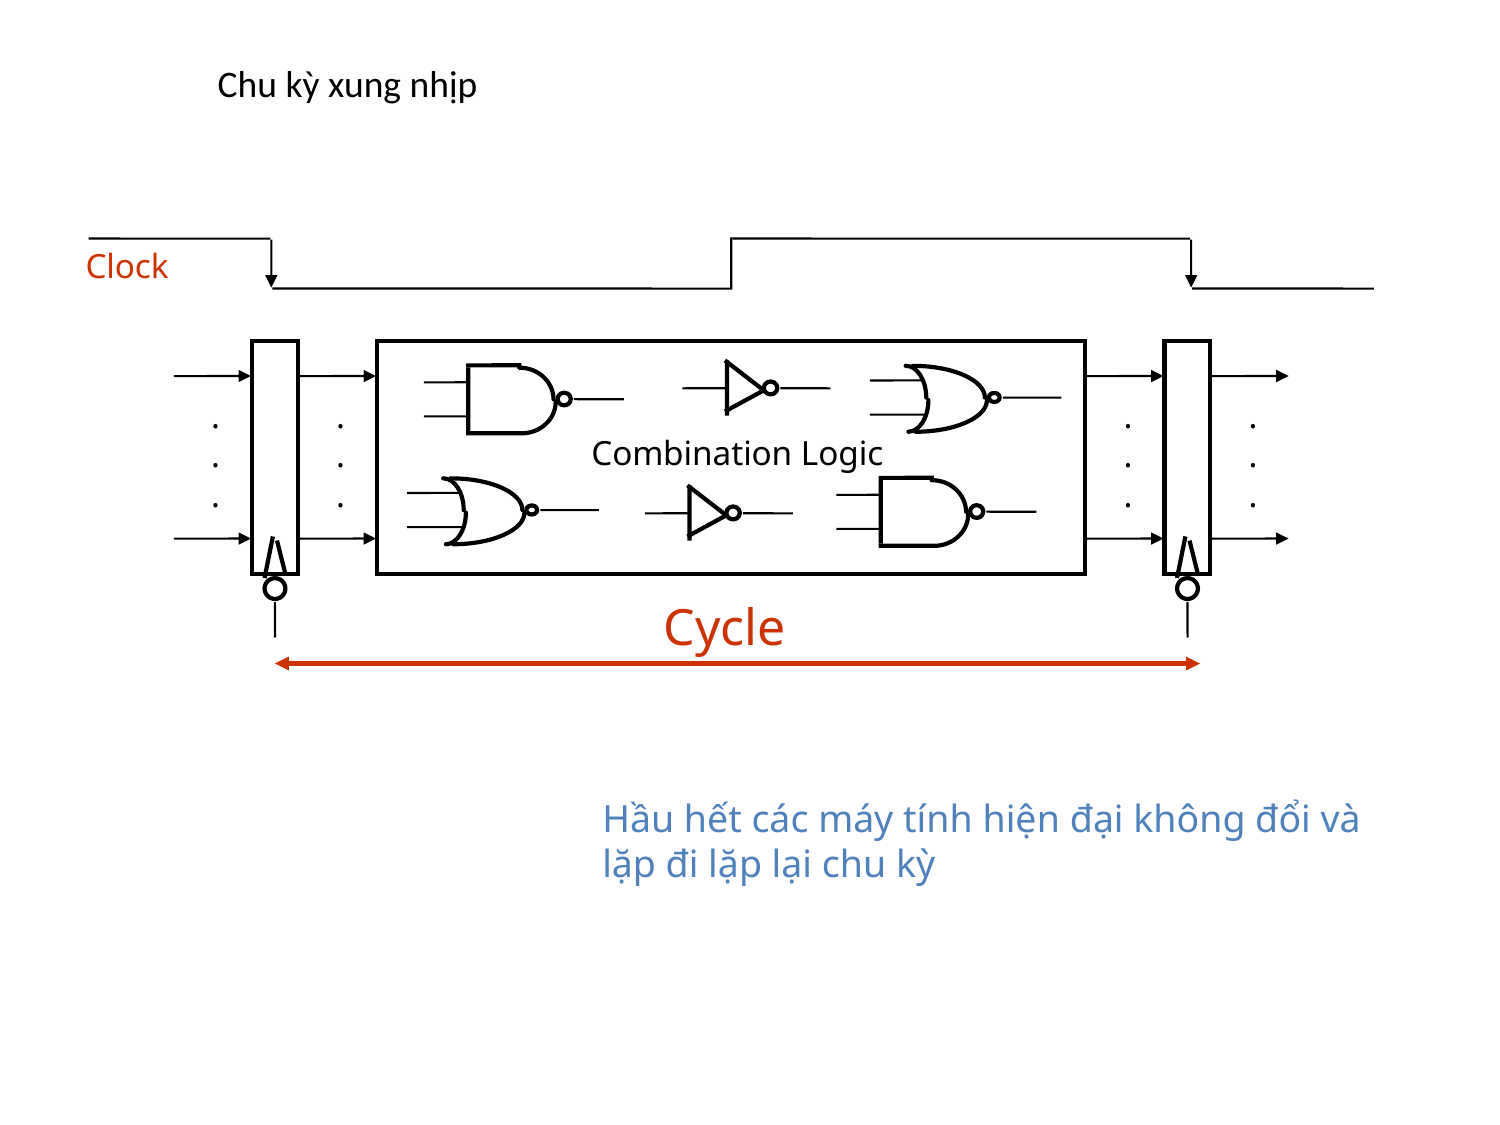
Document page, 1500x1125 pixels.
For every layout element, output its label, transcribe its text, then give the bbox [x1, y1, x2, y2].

text_box Hầu hết các máy tính hiện đại không đổi và lặp đi lặp lại chu kỳ [587, 787, 1388, 893]
title Chu kỳ xung nhịp [142, 51, 553, 113]
text_box [275, 664, 288, 670]
text_box [1175, 657, 1201, 670]
text_box Cycle [274, 646, 1175, 664]
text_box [71, 237, 1375, 638]
